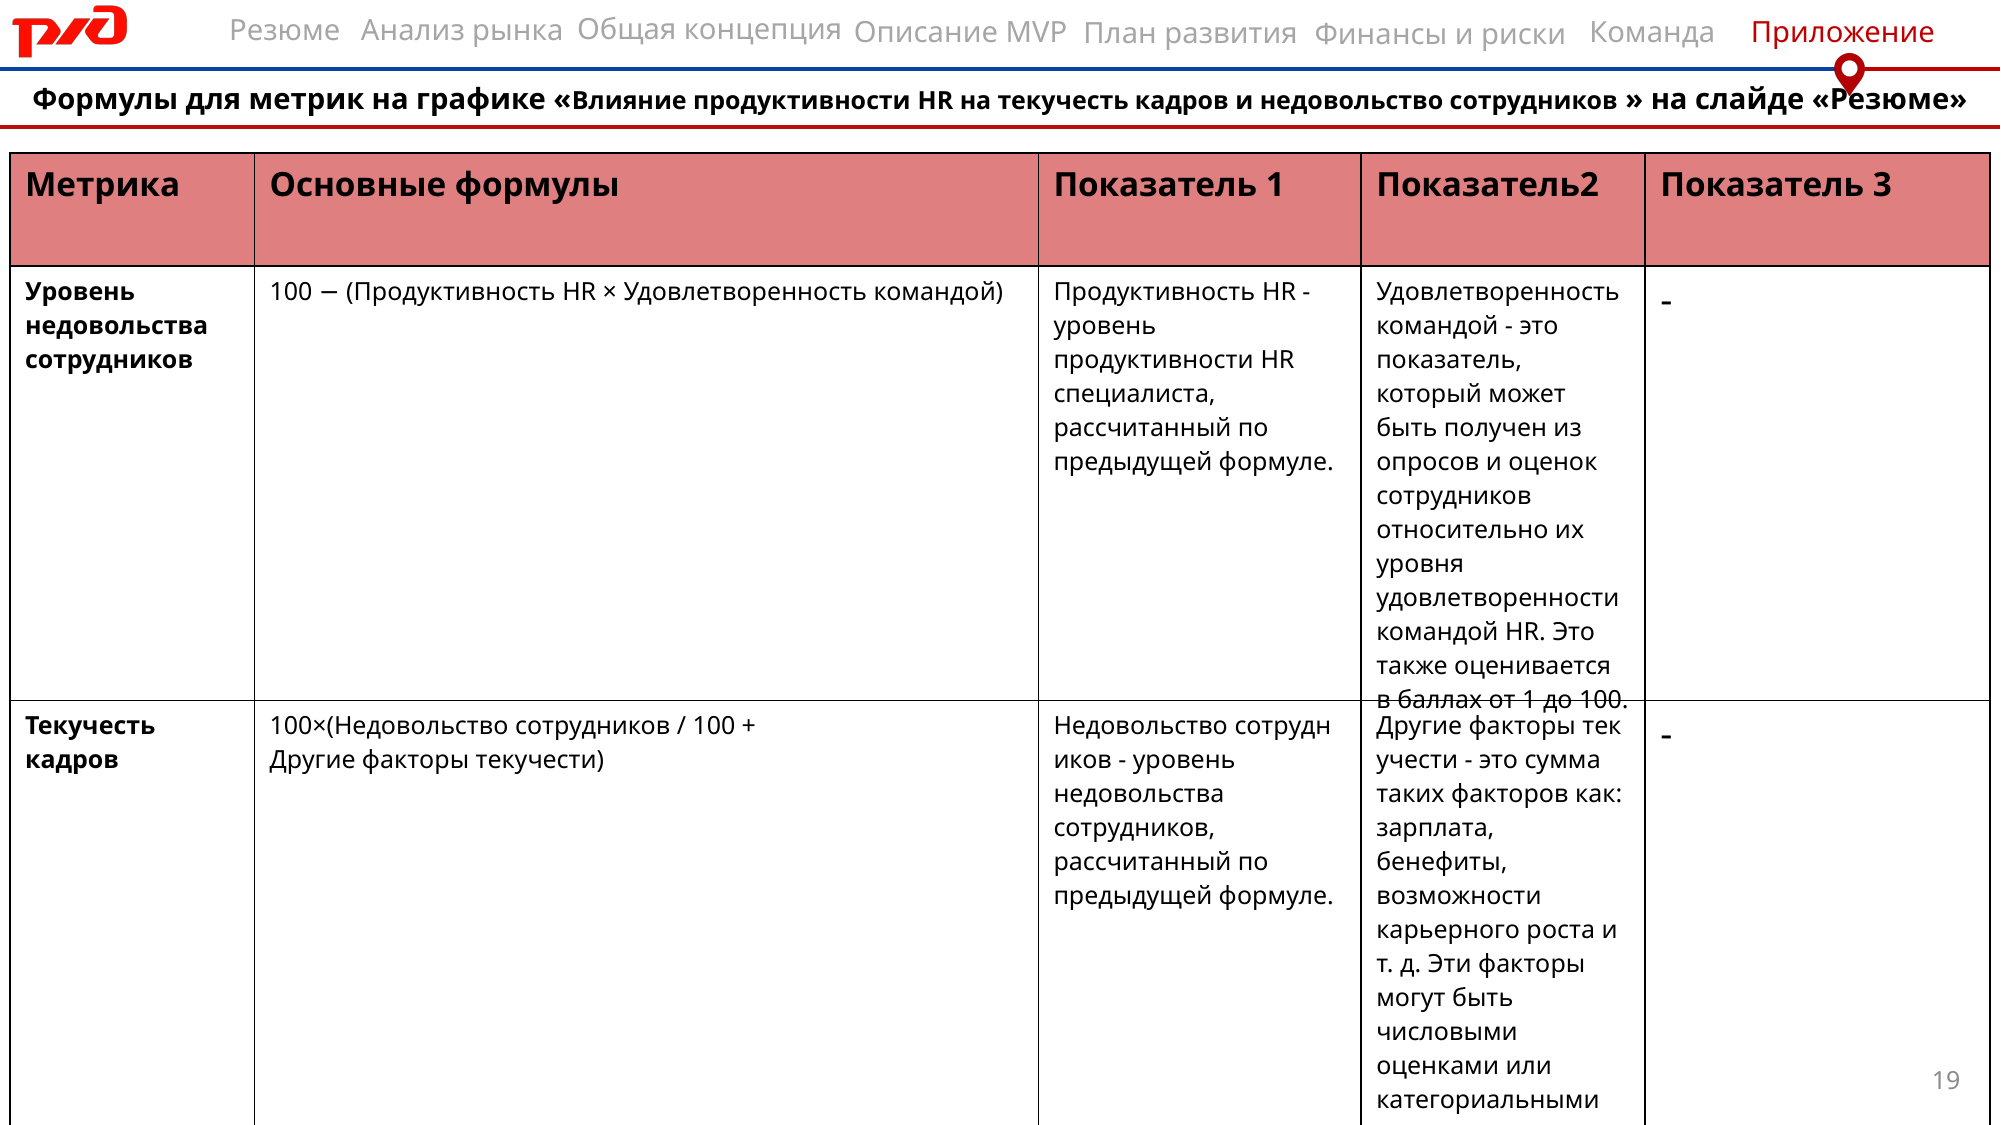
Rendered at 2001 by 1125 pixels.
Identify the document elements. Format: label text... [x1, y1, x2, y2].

table_header Показатель 3 [1646, 154, 1989, 265]
text_box Приложение [1703, 5, 1990, 56]
table_cell 100×(Недовольство сотрудников / 100 + Другие факторы текучести) [255, 701, 1038, 1125]
text_box План развития [1034, 6, 1347, 57]
text_box Финансы и риски [1277, 7, 1604, 58]
picture [1828, 53, 1871, 96]
table_cell 100 − (Продуктивность HR × Удовлетворенность командой) [255, 267, 1038, 700]
table_cell Удовлетворенность командой - это показатель, который может быть получен из опросов и оценок сотрудников относительно их уровня удовлетворенности командой HR. Это также оценивается в баллах от 1 до 100. [1362, 267, 1644, 700]
text_box Общая концепция [540, 3, 887, 54]
text_box Формулы для метрик на графике «Влияние продуктивности HR на текучесть кадров и недовольство сотрудников » на слайде «Резюме» [0, 72, 2000, 123]
text_box Резюме [198, 3, 372, 54]
picture [10, 3, 130, 59]
table_header Показатель2 [1362, 154, 1644, 265]
table_header Метрика [11, 154, 254, 265]
text_box Описание MVP [798, 6, 1034, 57]
table_header Показатель 1 [1039, 154, 1360, 265]
table_cell - [1646, 267, 1989, 700]
text_box Анализ рынка [372, 3, 540, 54]
table_cell Другие факторы текучести - это сумма таких факторов как: зарплата, бенефиты, возможности карьерного роста и т. д. Эти факторы могут быть числовыми оценками или категориальными переменными, влияющими на текучесть. [1362, 701, 1644, 1125]
table_cell - [1646, 701, 1989, 1125]
table_header Основные формулы [255, 154, 1038, 265]
table_cell Продуктивность HR - уровень продуктивности HR специалиста, рассчитанный по предыдущей формуле. [1039, 267, 1360, 700]
table_cell Уровень недовольства сотрудников [11, 267, 254, 700]
table_cell Недовольство сотрудников - уровень недовольства сотрудников, рассчитанный по предыдущей формуле. [1039, 701, 1360, 1125]
text_box Команда [1553, 6, 1703, 56]
table_cell Текучесть кадров [11, 701, 254, 1125]
